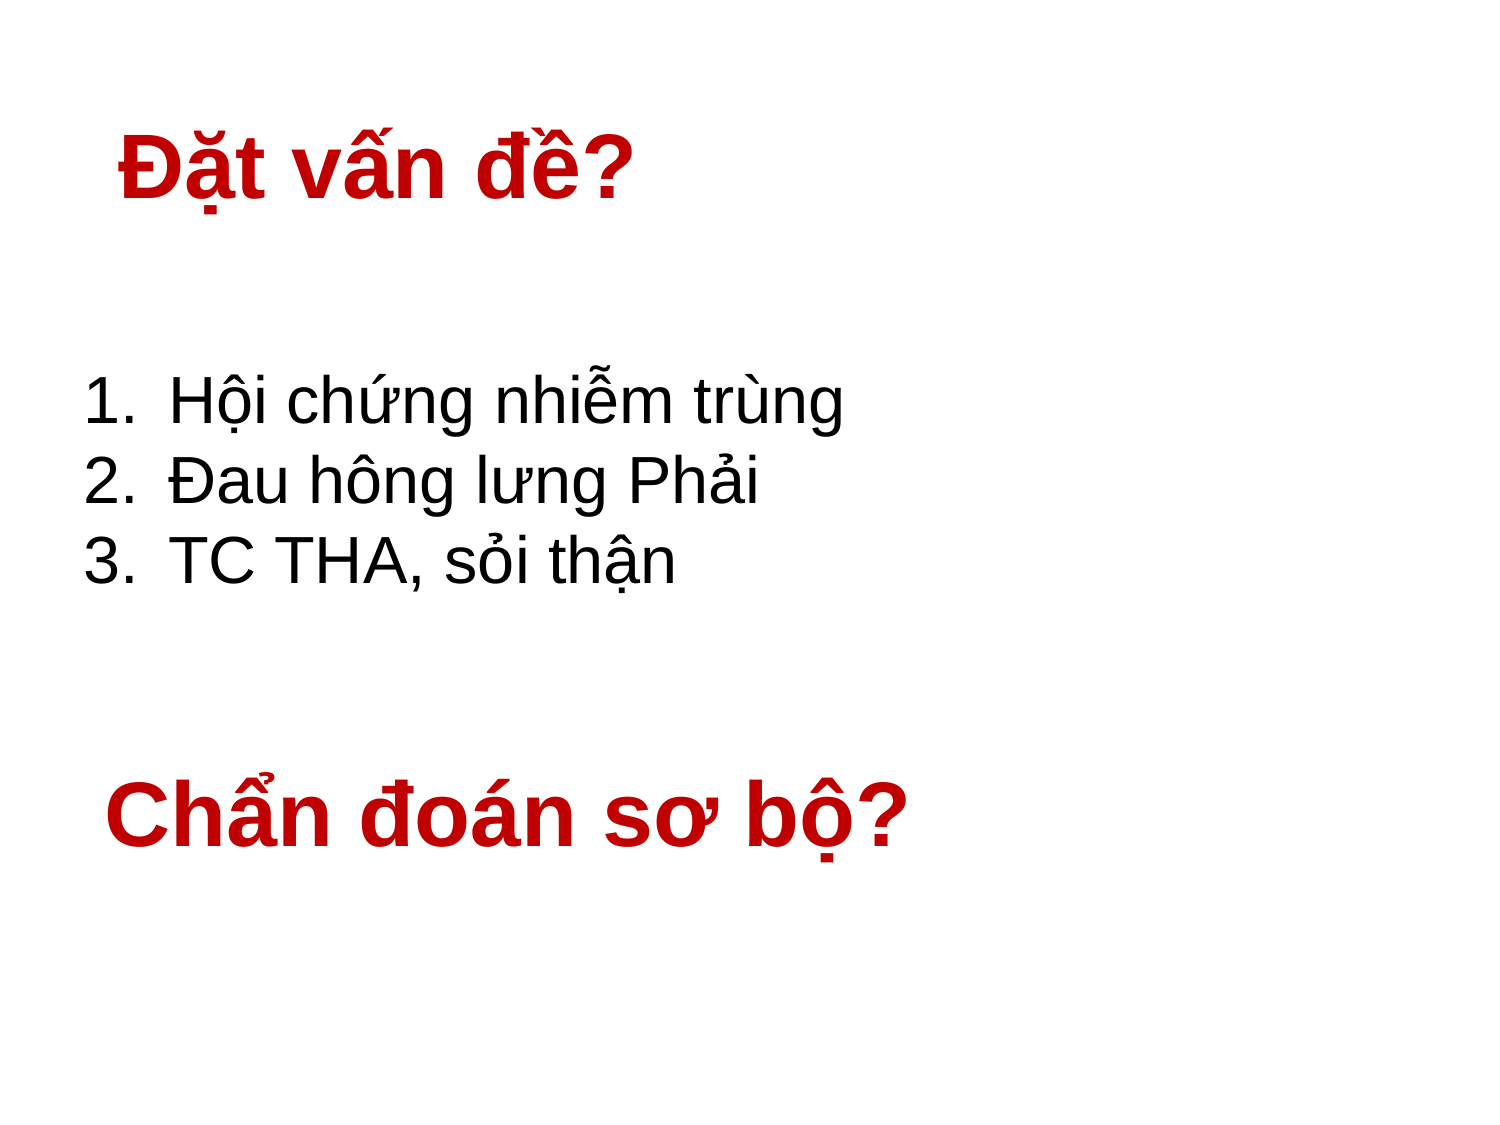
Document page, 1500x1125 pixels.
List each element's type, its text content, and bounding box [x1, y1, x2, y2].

text_box Chẩn đoán sơ bộ? [89, 707, 1383, 926]
text_box Hội chứng nhiễm trùng Đau hông lưng Phải TC THA, sỏi thận [68, 349, 1102, 605]
title Đặt vấn đề? [103, 59, 1397, 278]
